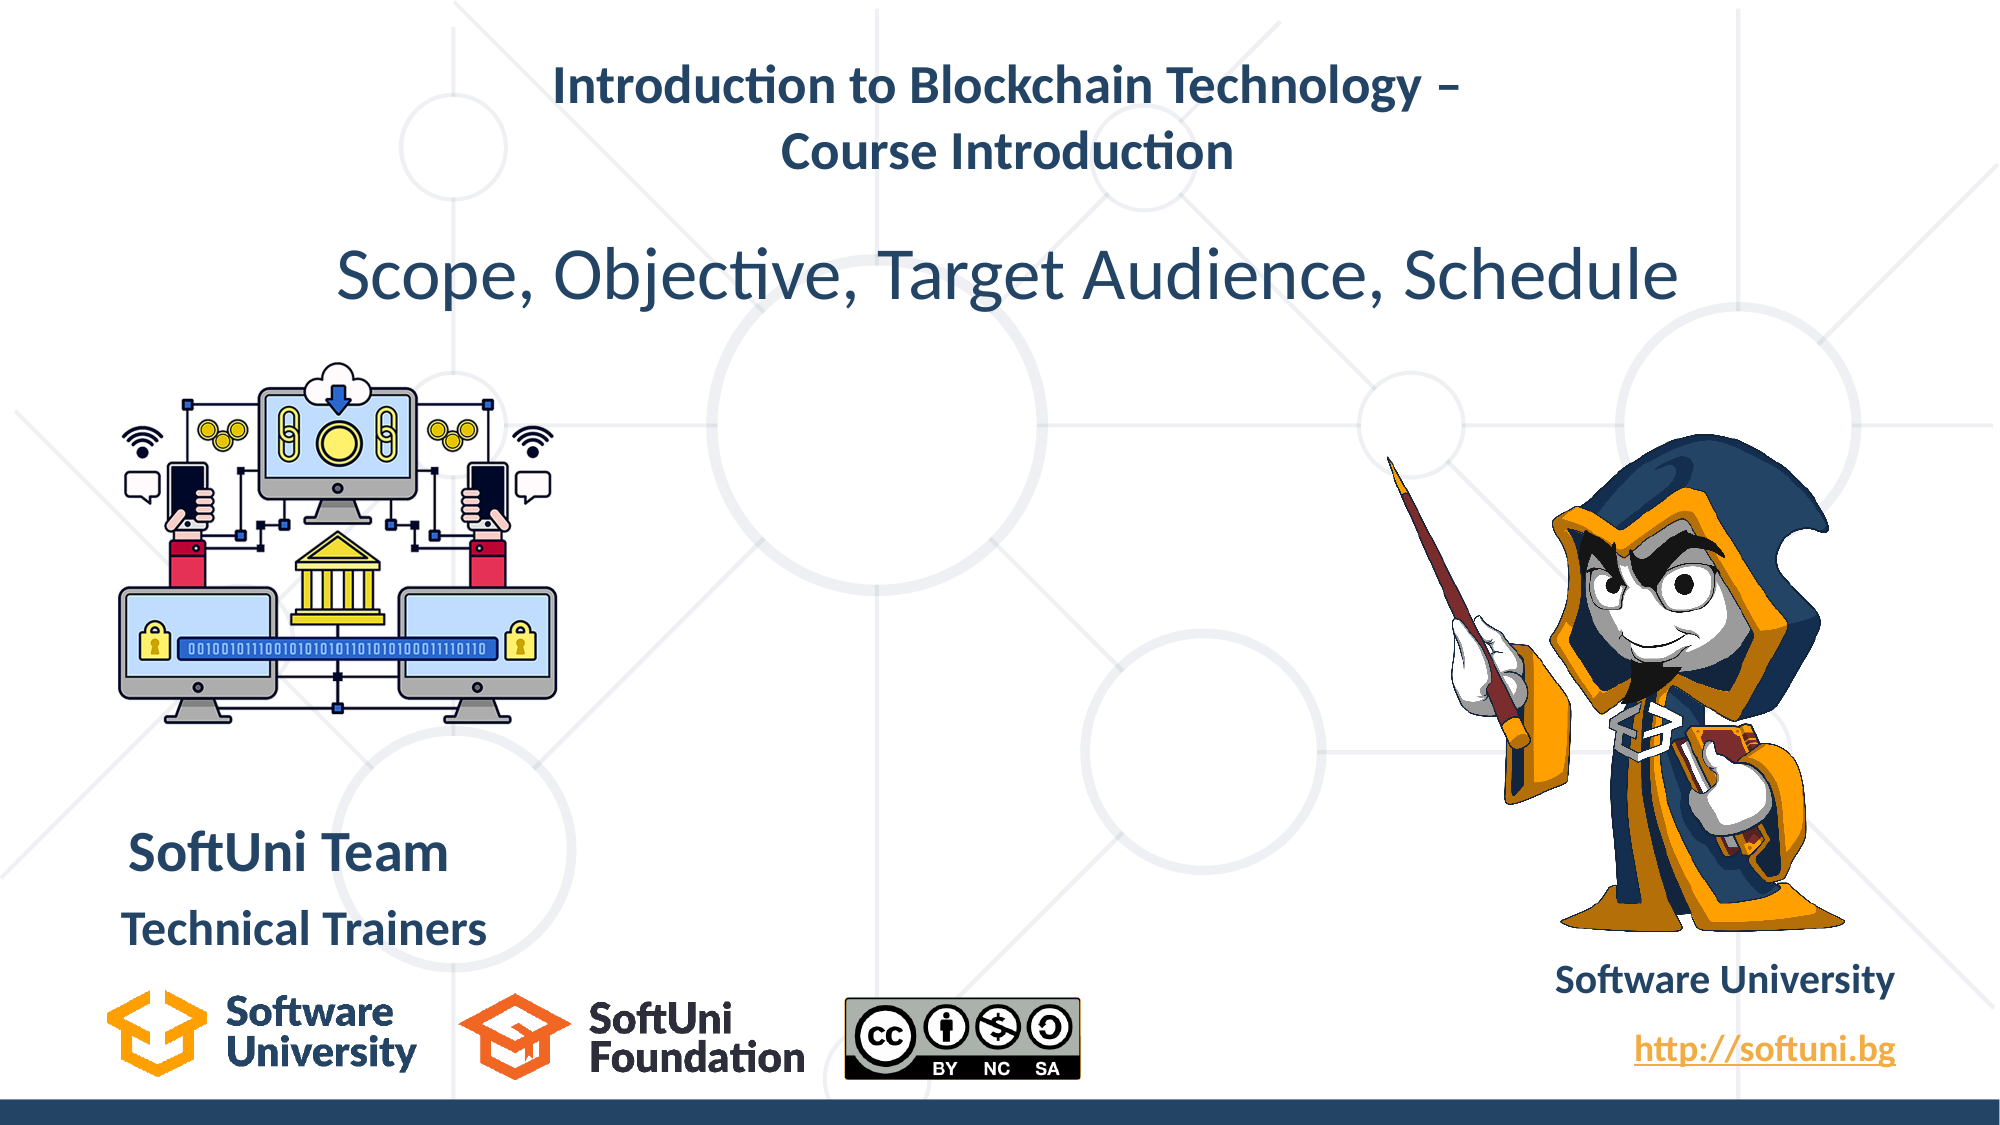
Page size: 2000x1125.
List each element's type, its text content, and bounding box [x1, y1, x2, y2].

list SoftUni Team [109, 874, 594, 964]
list http://softuni.bg [1417, 1016, 1902, 1122]
subtitle Scope, Objective, Target Audience, Schedule [109, 213, 1908, 359]
picture [221, 1026, 417, 1077]
title Introduction to Blockchain Technology – Course Introduction [109, 41, 1908, 187]
picture [458, 993, 804, 1080]
picture [107, 990, 211, 1077]
picture [845, 997, 1081, 1079]
list Technical Trainers [114, 886, 599, 1026]
list Software University [1417, 943, 1902, 1016]
picture [1369, 389, 1890, 953]
picture [36, 266, 638, 867]
